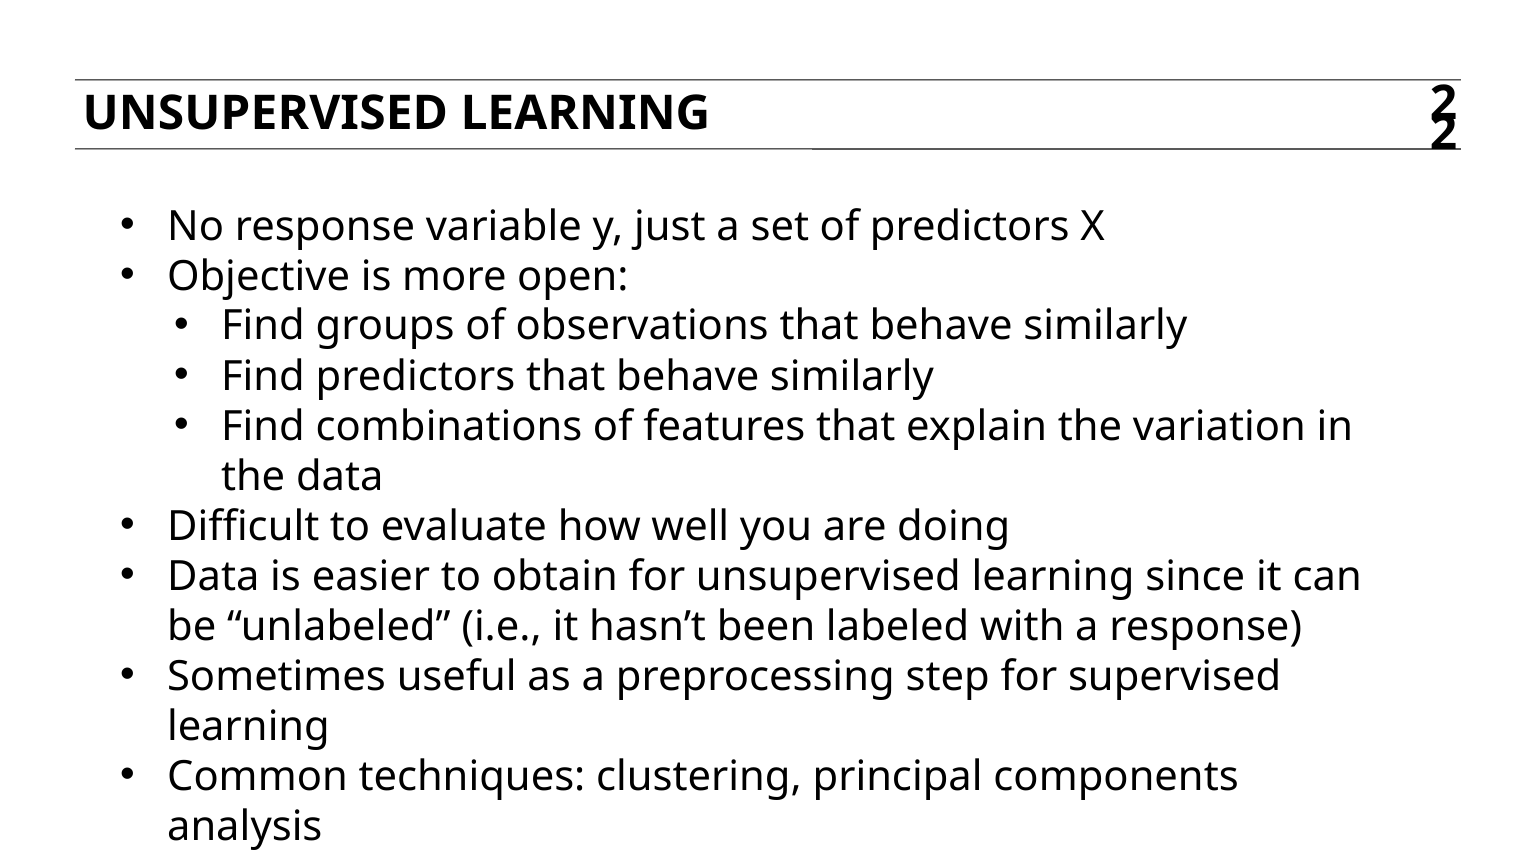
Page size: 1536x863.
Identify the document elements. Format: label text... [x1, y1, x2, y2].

slide_number 22 [1419, 86, 1461, 138]
text_box No response variable y, just a set of predictors X Objective is more open: Find groups of observations that behave similarly Find predictors that behave similarly Find combinations of features that explain the variation in the data Difficult to evaluate how well you are doing Data is easier to obtain for unsupervised learning since it can be “unlabeled” (i.e., it hasn’t been labeled with a response) Sometimes useful as a preprocessing step for supervised learning Common techniques: clustering, principal components analysis [105, 190, 1418, 856]
list UNSupervised Learning [67, 81, 1118, 132]
